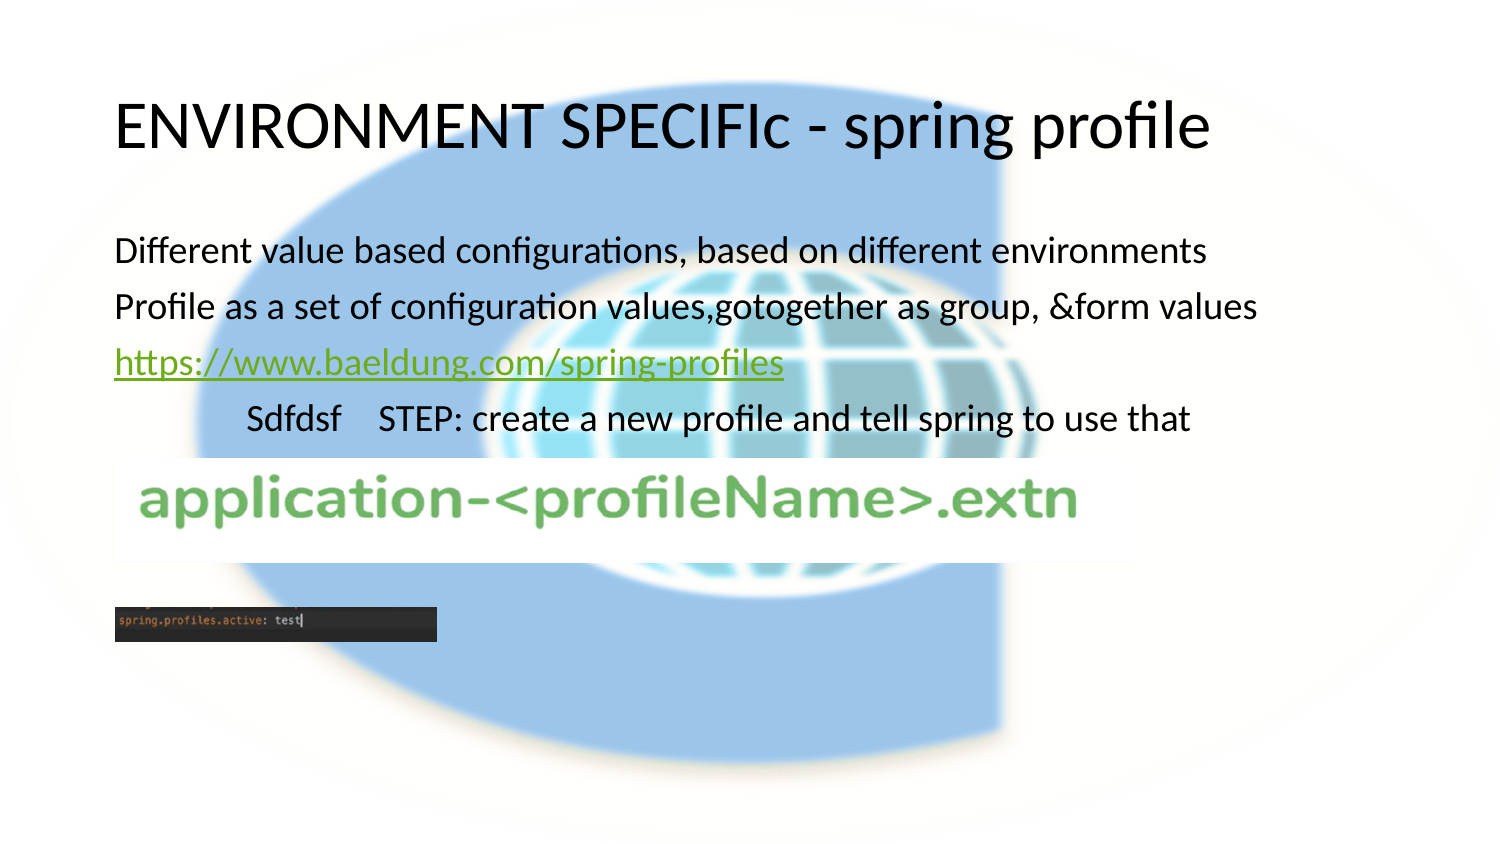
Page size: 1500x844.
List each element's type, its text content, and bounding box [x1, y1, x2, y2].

list Different value based configurations, based on different environments Profile as a set of configuration values,gotogether as group, &form values https://www.baeldung.com/spring-profiles Sdfdsf STEP: create a new profile and tell spring to use that [103, 224, 1397, 760]
title ENVIRONMENT SPECIFIc - spring profile [103, 44, 1397, 208]
picture [114, 458, 1135, 563]
picture [114, 607, 438, 642]
